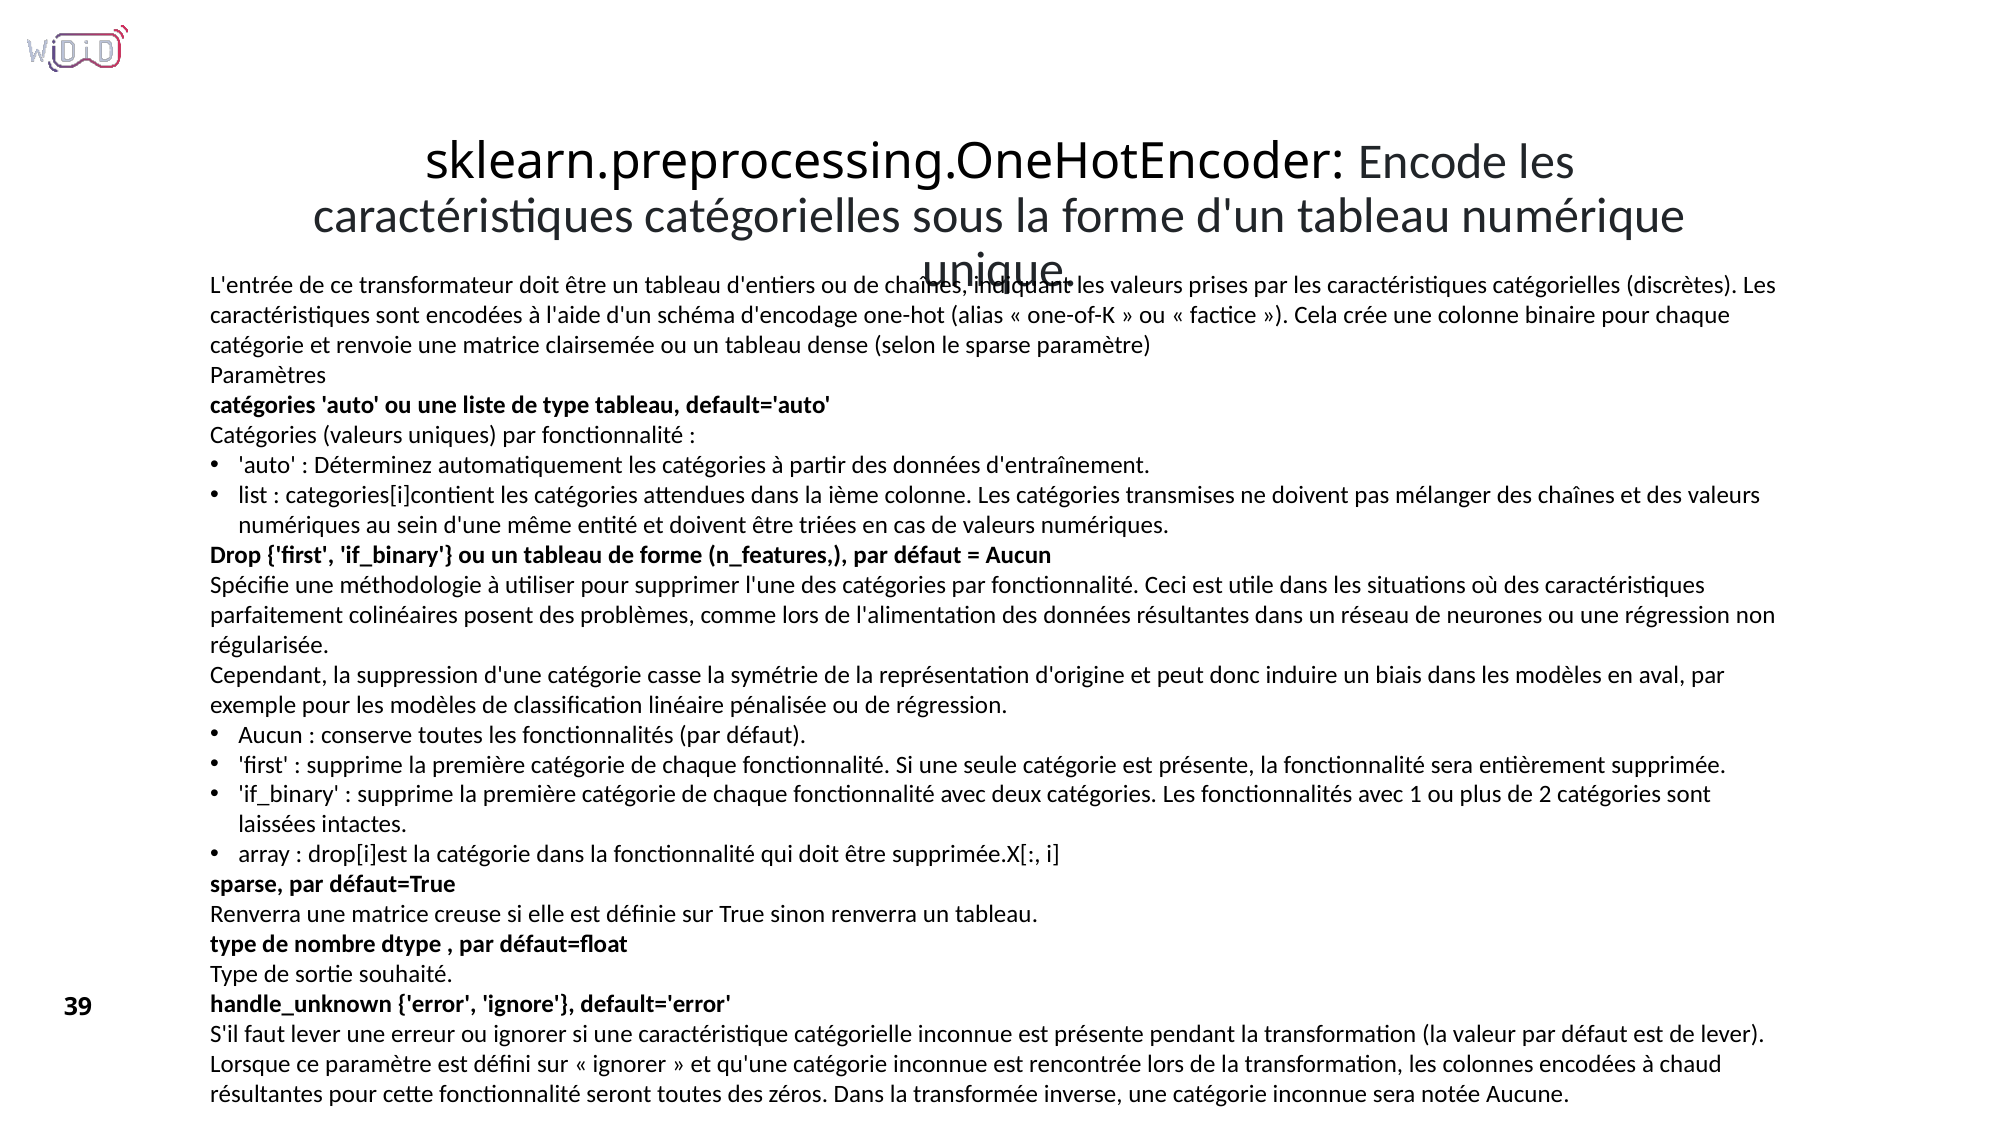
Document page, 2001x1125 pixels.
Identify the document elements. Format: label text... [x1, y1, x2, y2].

picture [27, 25, 128, 72]
title sklearn.preprocessing.OneHotEncoder: Encode les caractéristiques catégorielles sous la forme d'un tableau numérique unique. [293, 128, 1707, 210]
text_box L'entrée de ce transformateur doit être un tableau d'entiers ou de chaînes, indiquant les valeurs prises par les caractéristiques catégorielles (discrètes). Les caractéristiques sont encodées à l'aide d'un schéma d'encodage one-hot (alias « one-of-K » ou « factice »). Cela crée une colonne binaire pour chaque catégorie et renvoie une matrice clairsemée ou un tableau dense (selon le sparse paramètre) Paramètres catégories 'auto' ou une liste de type tableau, default='auto' Catégories (valeurs uniques) par fonctionnalité : 'auto' : Déterminez automatiquement les catégories à partir des données d'entraînement. list : categories[i]contient les catégories attendues dans la ième colonne. Les catégories transmises ne doivent pas mélanger des chaînes et des valeurs numériques au sein d'une même entité et doivent être triées en cas de valeurs numériques. Drop {'first', 'if_binary'} ou un tableau de forme (n_features,), par défaut = Aucun Spécifie une méthodologie à utiliser pour supprimer l'une des catégories par fonctionnalité. Ceci est utile dans les situations où des caractéristiques parfaitement colinéaires posent des problèmes, comme lors de l'alimentation des données résultantes dans un réseau de neurones ou une régression non régularisée. Cependant, la suppression d'une catégorie casse la symétrie de la représentation d'origine et peut donc induire un biais dans les modèles en aval, par exemple pour les modèles de classification linéaire pénalisée ou de régression. Aucun : conserve toutes les fonctionnalités (par défaut). 'first' : supprime la première catégorie de chaque fonctionnalité. Si une seule catégorie est présente, la fonctionnalité sera entièrement supprimée. 'if_binary' : supprime la première catégorie de chaque fonctionnalité avec deux catégories. Les fonctionnalités avec 1 ou plus de 2 catégories sont laissées intactes. array : drop[i]est la catégorie dans la fonctionnalité qui doit être supprimée.X[:, i] sparse, par défaut=True Renverra une matrice creuse si elle est définie sur True sinon renverra un tableau. type de nombre dtype , par défaut=float Type de sortie souhaité. handle_unknown {'error', 'ignore'}, default='error' S'il faut lever une erreur ou ignorer si une caractéristique catégorielle inconnue est présente pendant la transformation (la valeur par défaut est de lever). Lorsque ce paramètre est défini sur « ignorer » et qu'une catégorie inconnue est rencontrée lors de la transformation, les colonnes encodées à chaud résultantes pour cette fonctionnalité seront toutes des zéros. Dans la transformée inverse, une catégorie inconnue sera notée Aucune. [195, 261, 1805, 1115]
